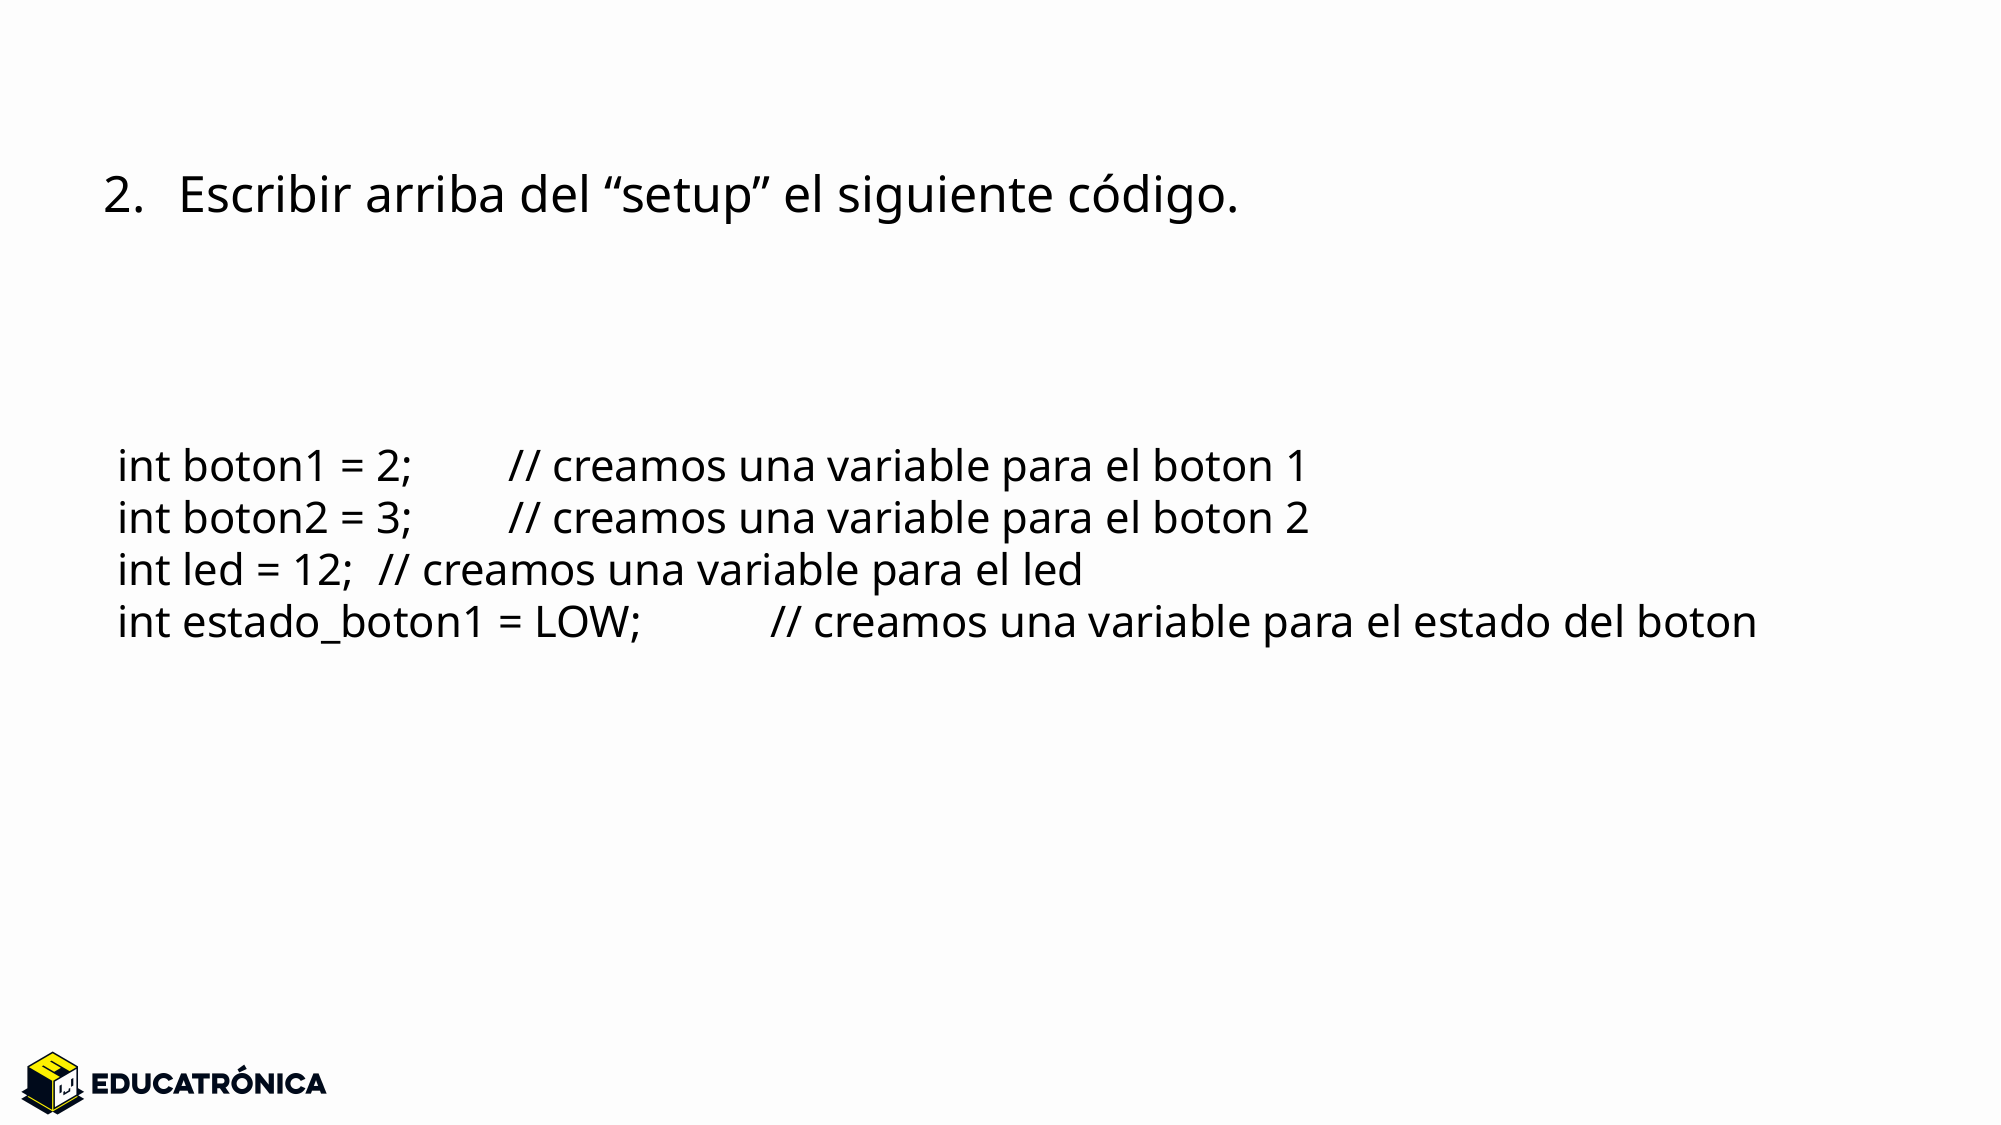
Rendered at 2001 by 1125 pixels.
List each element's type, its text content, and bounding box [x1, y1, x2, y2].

text_box int boton1 = 2; // creamos una variable para el boton 1 int boton2 = 3; // creamos una variable para el boton 2 int led = 12; // creamos una variable para el led int estado_boton1 = LOW; // creamos una variable para el estado del boton [102, 430, 1898, 769]
picture [19, 1048, 330, 1118]
list Escribir arriba del “setup” el siguiente código. [88, 162, 1912, 1037]
